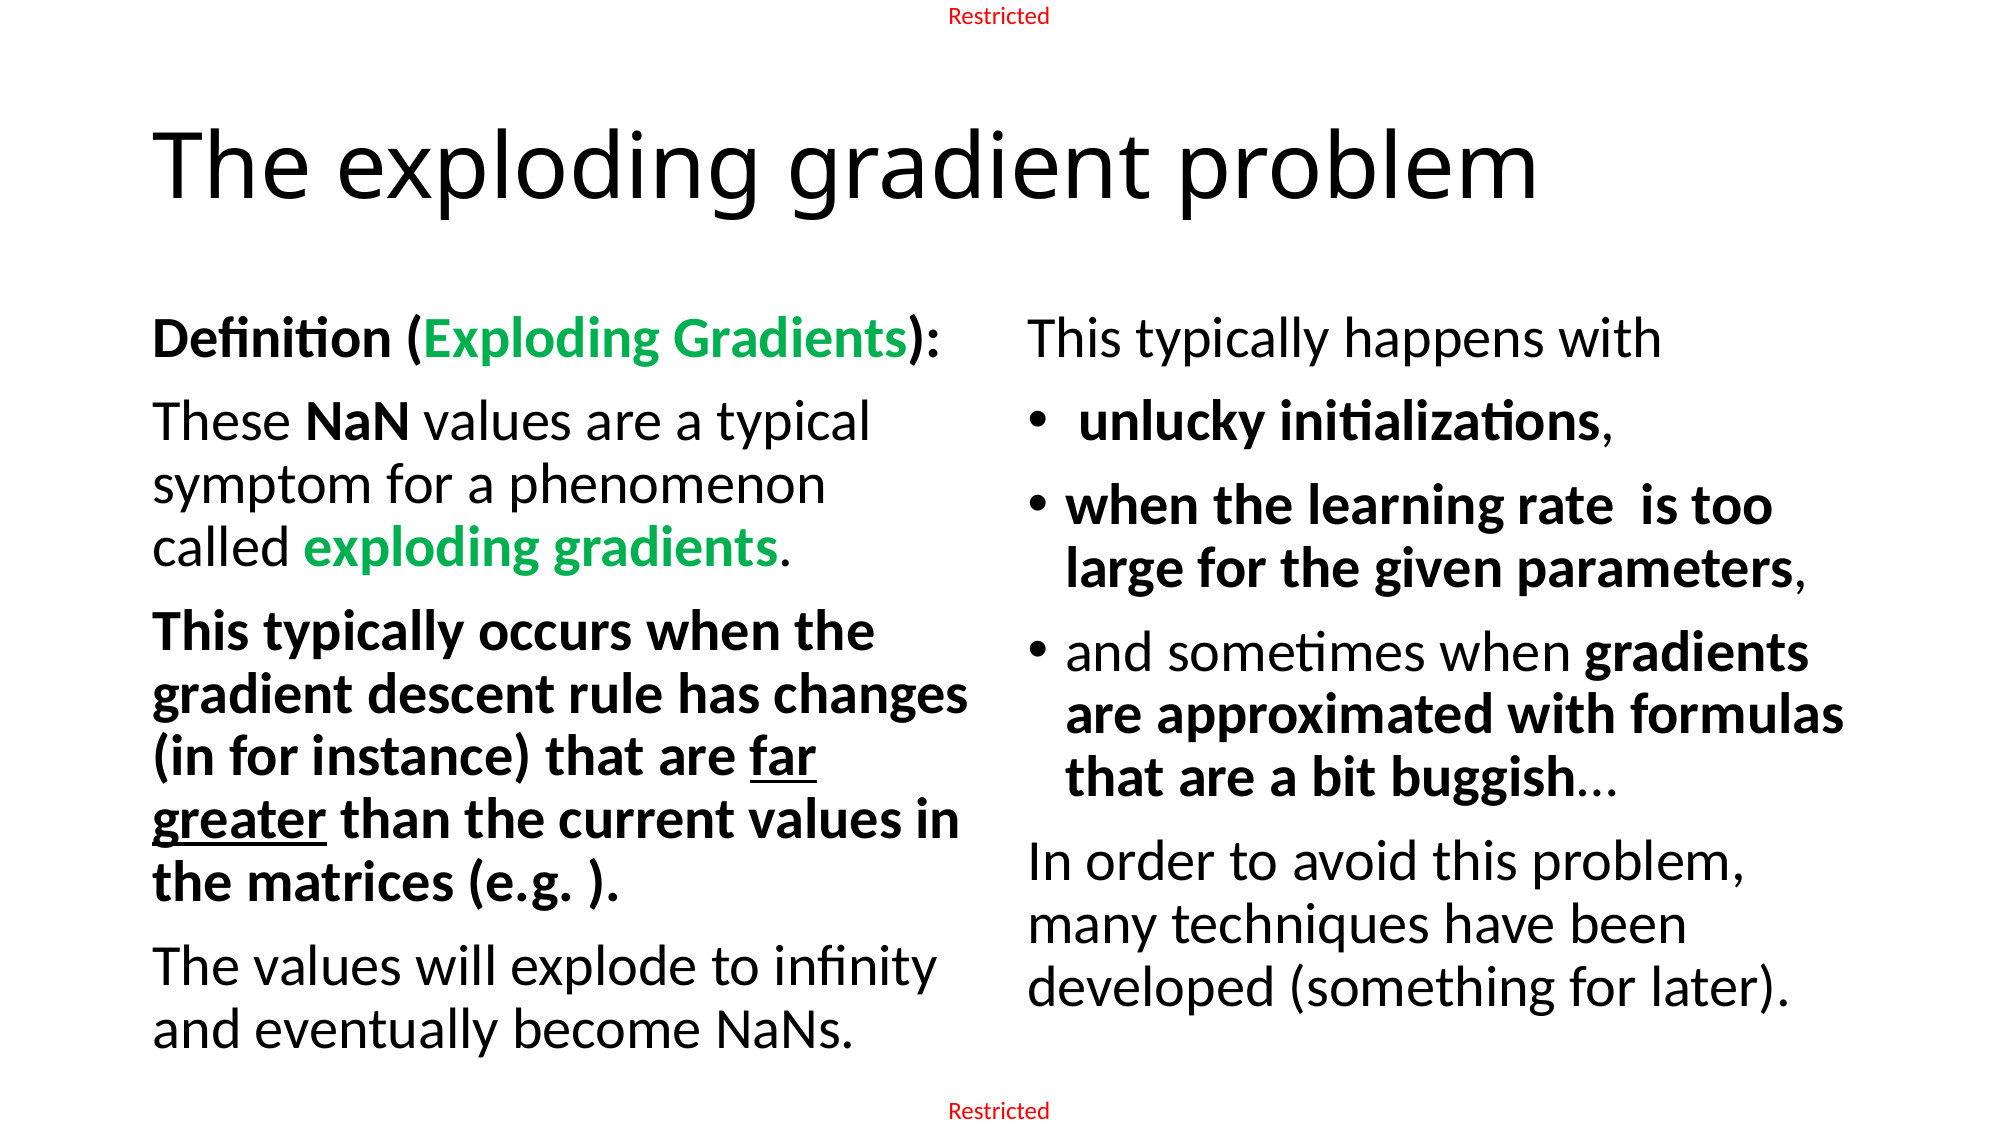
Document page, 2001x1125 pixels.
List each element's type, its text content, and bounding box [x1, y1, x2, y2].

title The exploding gradient problem [137, 59, 1863, 278]
